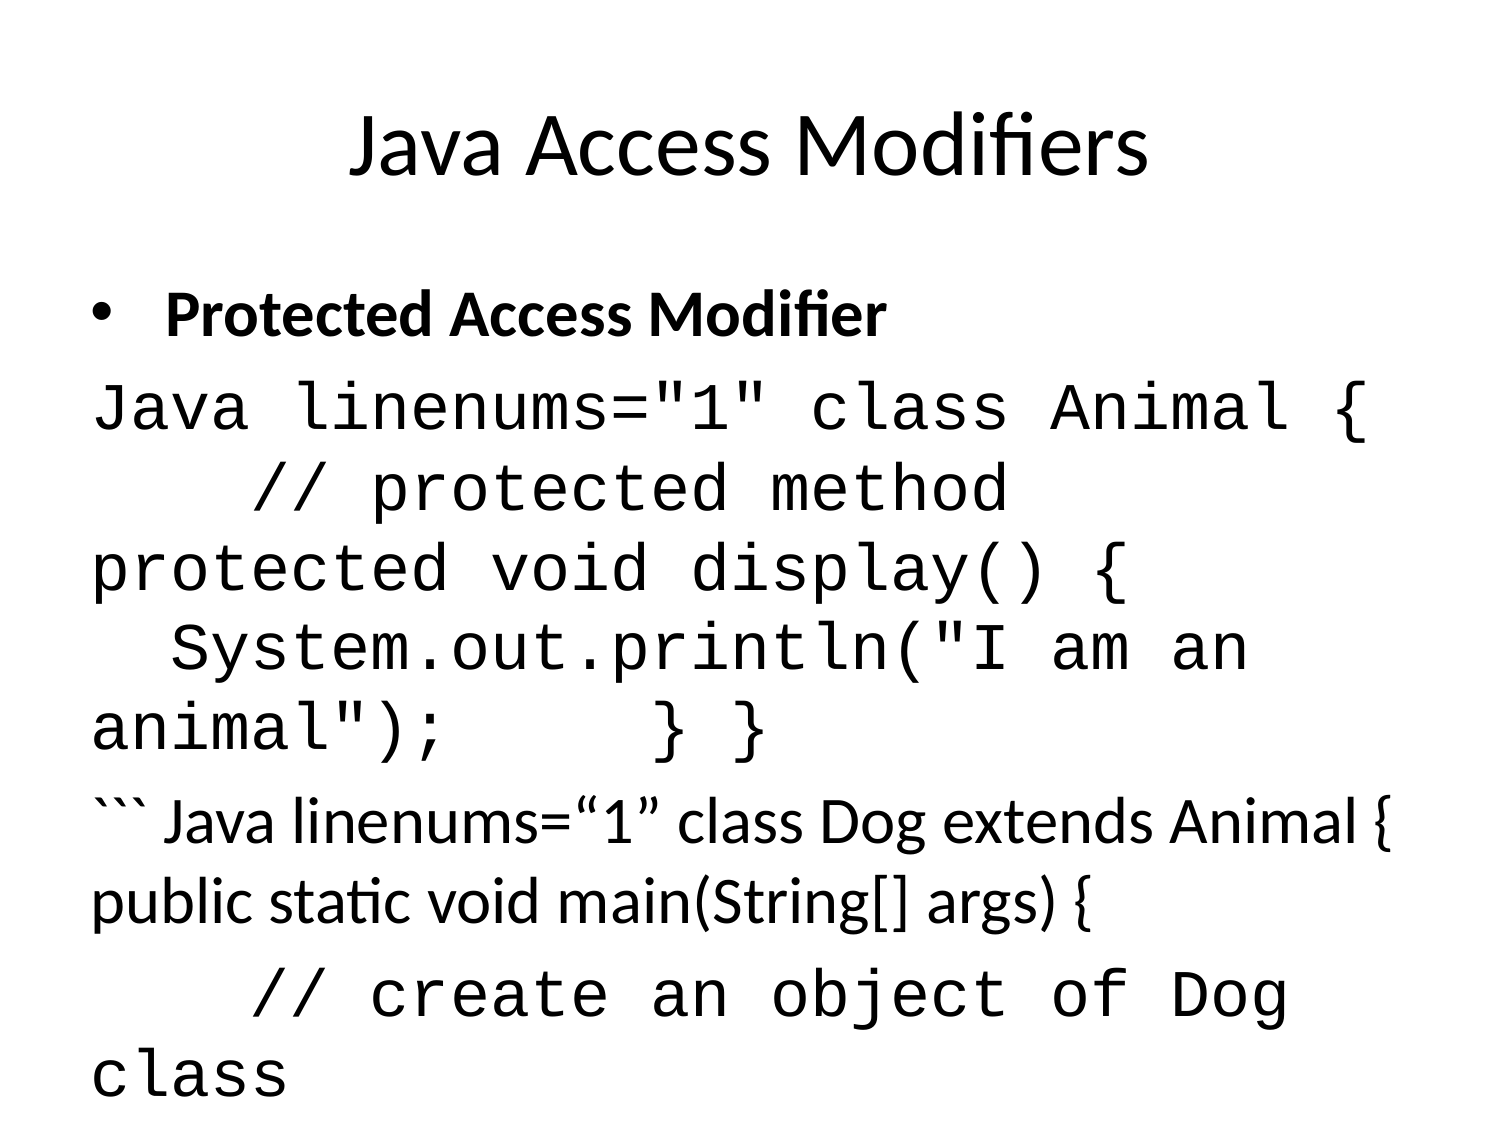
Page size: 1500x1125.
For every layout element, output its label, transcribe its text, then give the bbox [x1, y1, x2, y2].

title Java Access Modifiers [75, 45, 1425, 233]
list Protected Access Modifier Java linenums="1" class Animal { // protected method protected void display() { System.out.println("I am an animal"); } } ``` Java linenums=“1” class Dog extends Animal { public static void main(String[] args) { // create an object of Dog class Dog dog = new Dog(); // access protected method dog.display(); } } --- ## Java Access Modifiers - **Protected Access Modifier** (Ex-2) ``` Java linenums="1" class Animal { protected String name; protected void display() { System.out.println("I am an animal."); } } ``` Java linenums=“1” class Dog extends Animal { public void getInfo() { System.out.println(“My name is” + name); } } --- ## Java Access Modifiers - **Protected Access Modifier** (Ex-2) ``` Java linenums="1" class Main { public static void main(String[] args) { // create an object of the subclass Dog labrador = new Dog(); // access protected field and method // using the object of subclass labrador.name = "Rocky"; labrador.display(); labrador.getInfo(); } } [75, 262, 1425, 1005]
